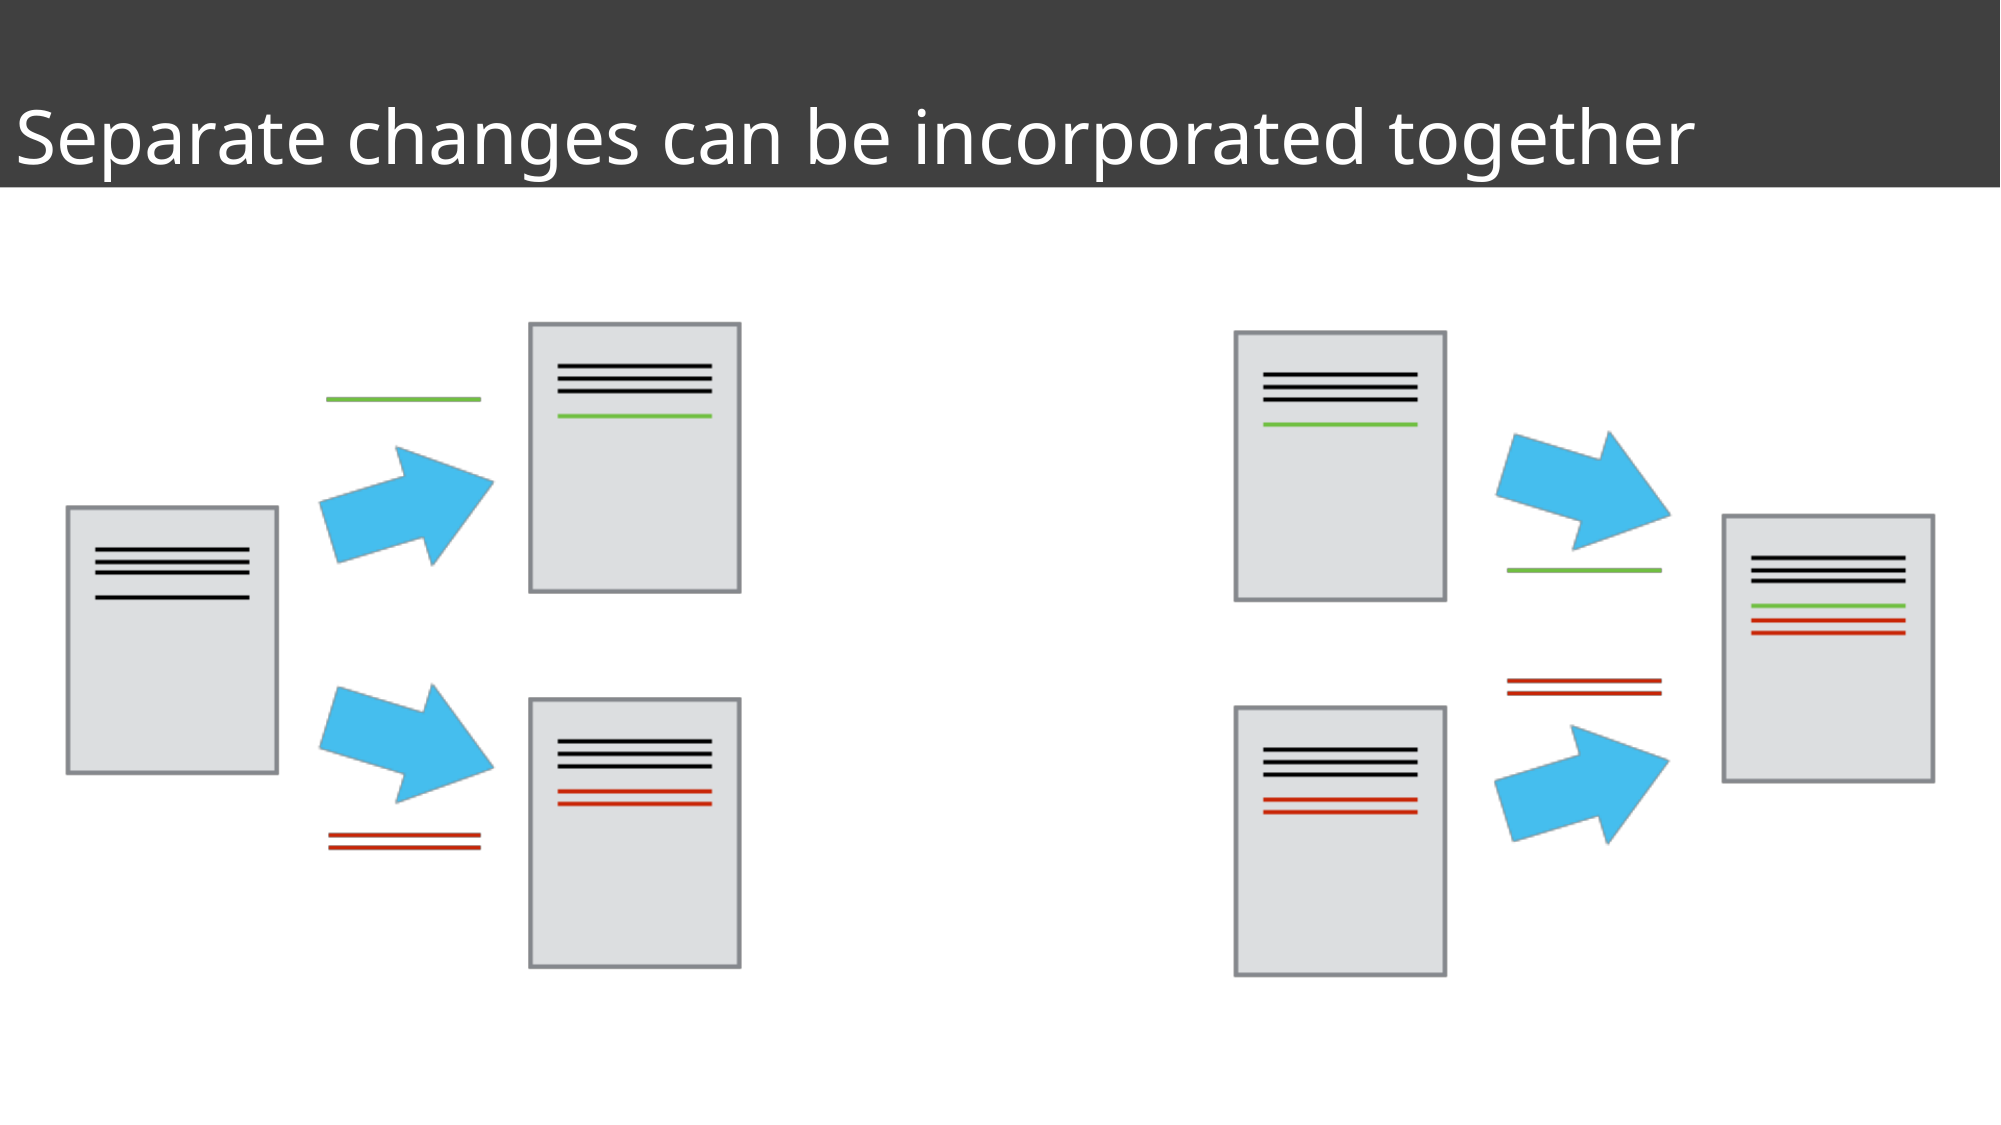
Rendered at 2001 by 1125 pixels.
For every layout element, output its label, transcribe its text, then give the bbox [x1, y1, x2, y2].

picture [0, 276, 801, 1015]
picture [1170, 247, 2000, 1045]
title Separate changes can be incorporated together [0, 0, 2000, 188]
